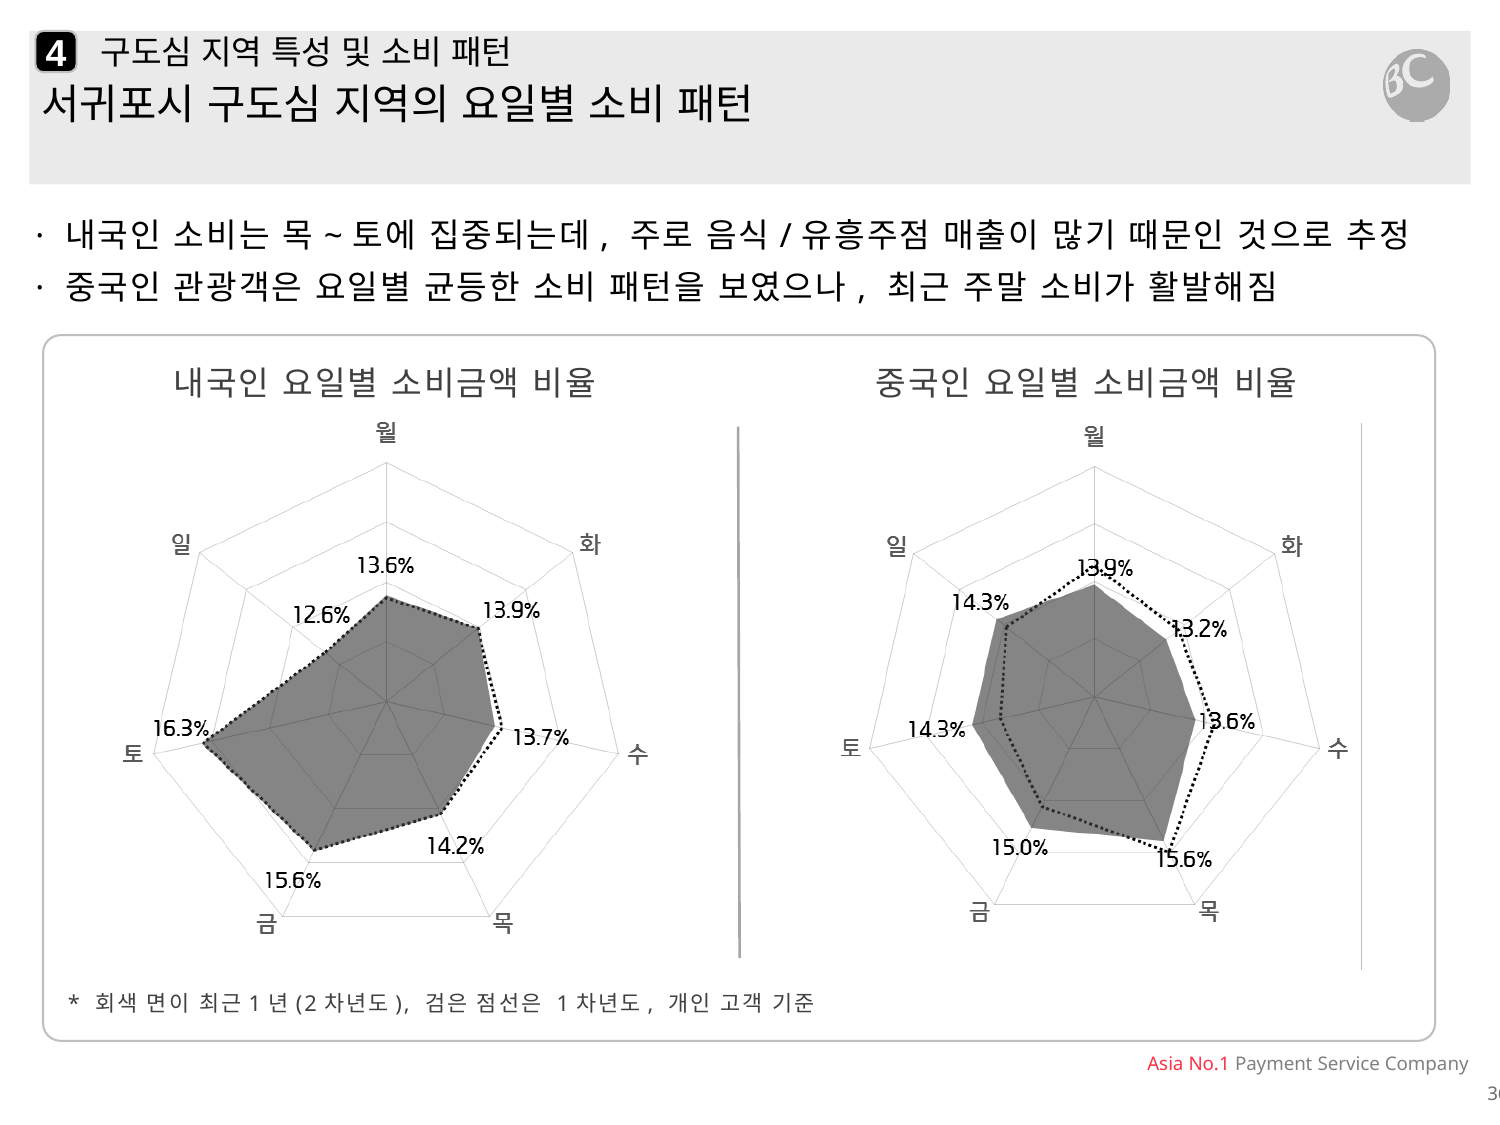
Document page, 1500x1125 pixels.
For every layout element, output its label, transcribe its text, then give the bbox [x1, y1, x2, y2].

text_box 중국인 요일별 소비금액 비율 [738, 337, 1436, 398]
picture [76, 418, 695, 983]
text_box * 회색 면이 최근1년(2차년도), 검은 점선은 1차년도, 개인 고객 기준 [55, 969, 1424, 1042]
text_box 내국인 요일별 소비금액 비율 [41, 337, 730, 398]
picture [826, 423, 1362, 971]
text_box · 내국인 소비는 목~토에 집중되는데, 주로 음식/유흥주점 매출이 많기 때문인 것으로 추정 · 중국인 관광객은 요일별 균등한 소비 패턴을 보였으나, 최근 주말 소비가 활발해짐 [23, 190, 1436, 327]
list 서귀포시 구도심 지역의 요일별 소비 패턴 [41, 83, 1376, 131]
title 구도심 지역 특성 및 소비 패턴 [37, 30, 1372, 76]
text_box [42, 334, 1436, 1041]
picture [1383, 49, 1450, 122]
text_box 4 [33, 28, 79, 75]
text_box [734, 431, 743, 963]
